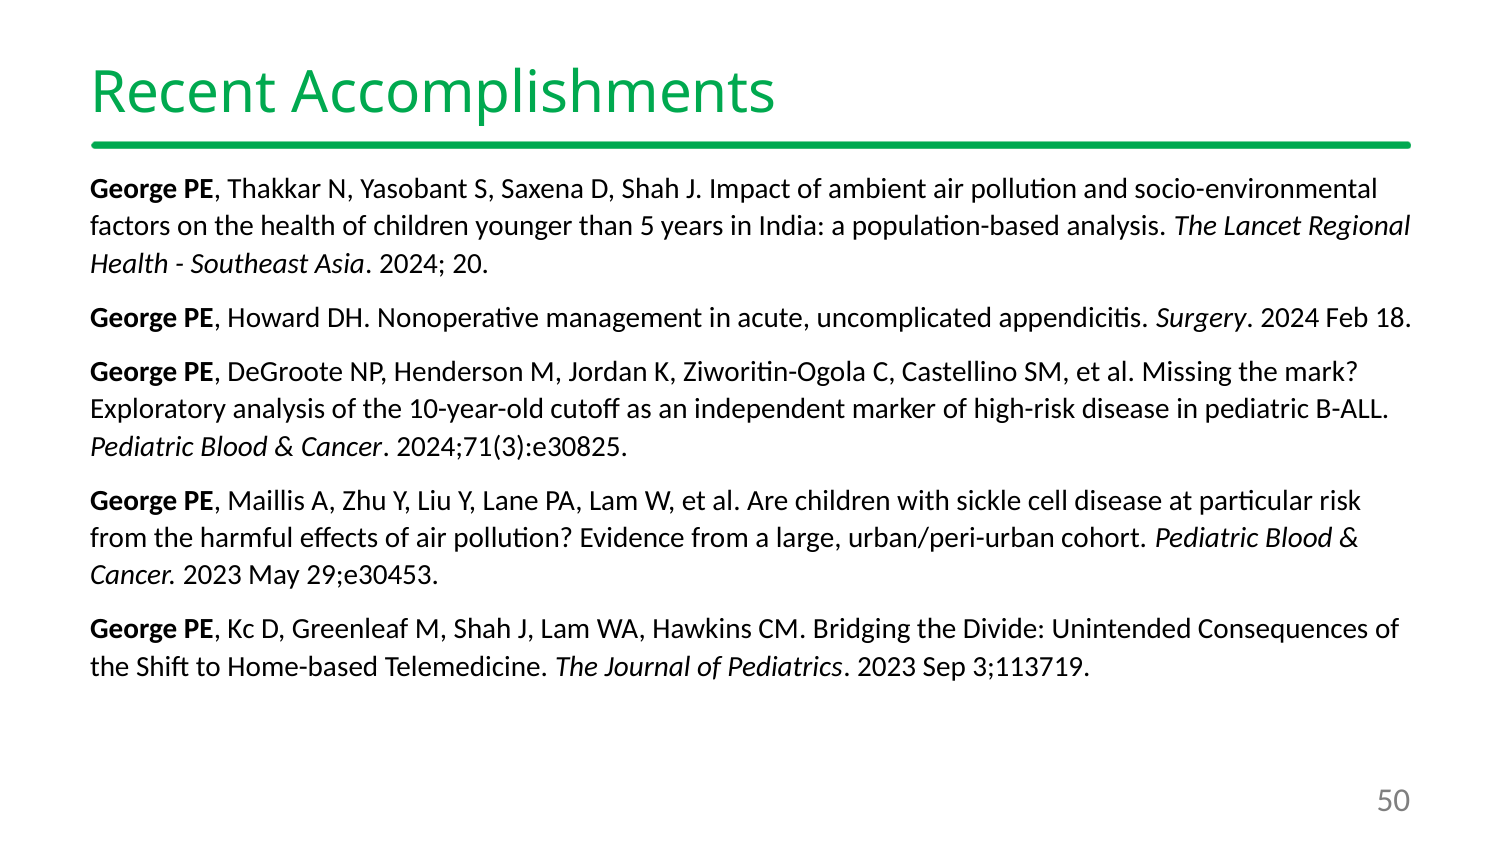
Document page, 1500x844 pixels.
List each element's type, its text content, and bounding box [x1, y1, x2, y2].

list George PE, Thakkar N, Yasobant S, Saxena D, Shah J. Impact of ambient air pollution and socio-environmental factors on the health of children younger than 5 years in India: a population-based analysis. The Lancet Regional Health - Southeast Asia. 2024; 20. George PE, Howard DH. Nonoperative management in acute, uncomplicated appendicitis. Surgery. 2024 Feb 18. George PE, DeGroote NP, Henderson M, Jordan K, Ziworitin-Ogola C, Castellino SM, et al. Missing the mark? Exploratory analysis of the 10-year-old cutoff as an independent marker of high-risk disease in pediatric B-ALL. Pediatric Blood & Cancer. 2024;71(3):e30825. George PE, Maillis A, Zhu Y, Liu Y, Lane PA, Lam W, et al. Are children with sickle cell disease at particular risk from the harmful effects of air pollution? Evidence from a large, urban/peri-urban cohort. Pediatric Blood & Cancer. 2023 May 29;e30453. George PE, Kc D, Greenleaf M, Shah J, Lam WA, Hawkins CM. Bridging the Divide: Unintended Consequences of the Shift to Home-based Telemedicine. The Journal of Pediatrics. 2023 Sep 3;113719. [75, 159, 1438, 769]
picture [91, 141, 1411, 149]
title Recent Accomplishments [75, 33, 1425, 132]
